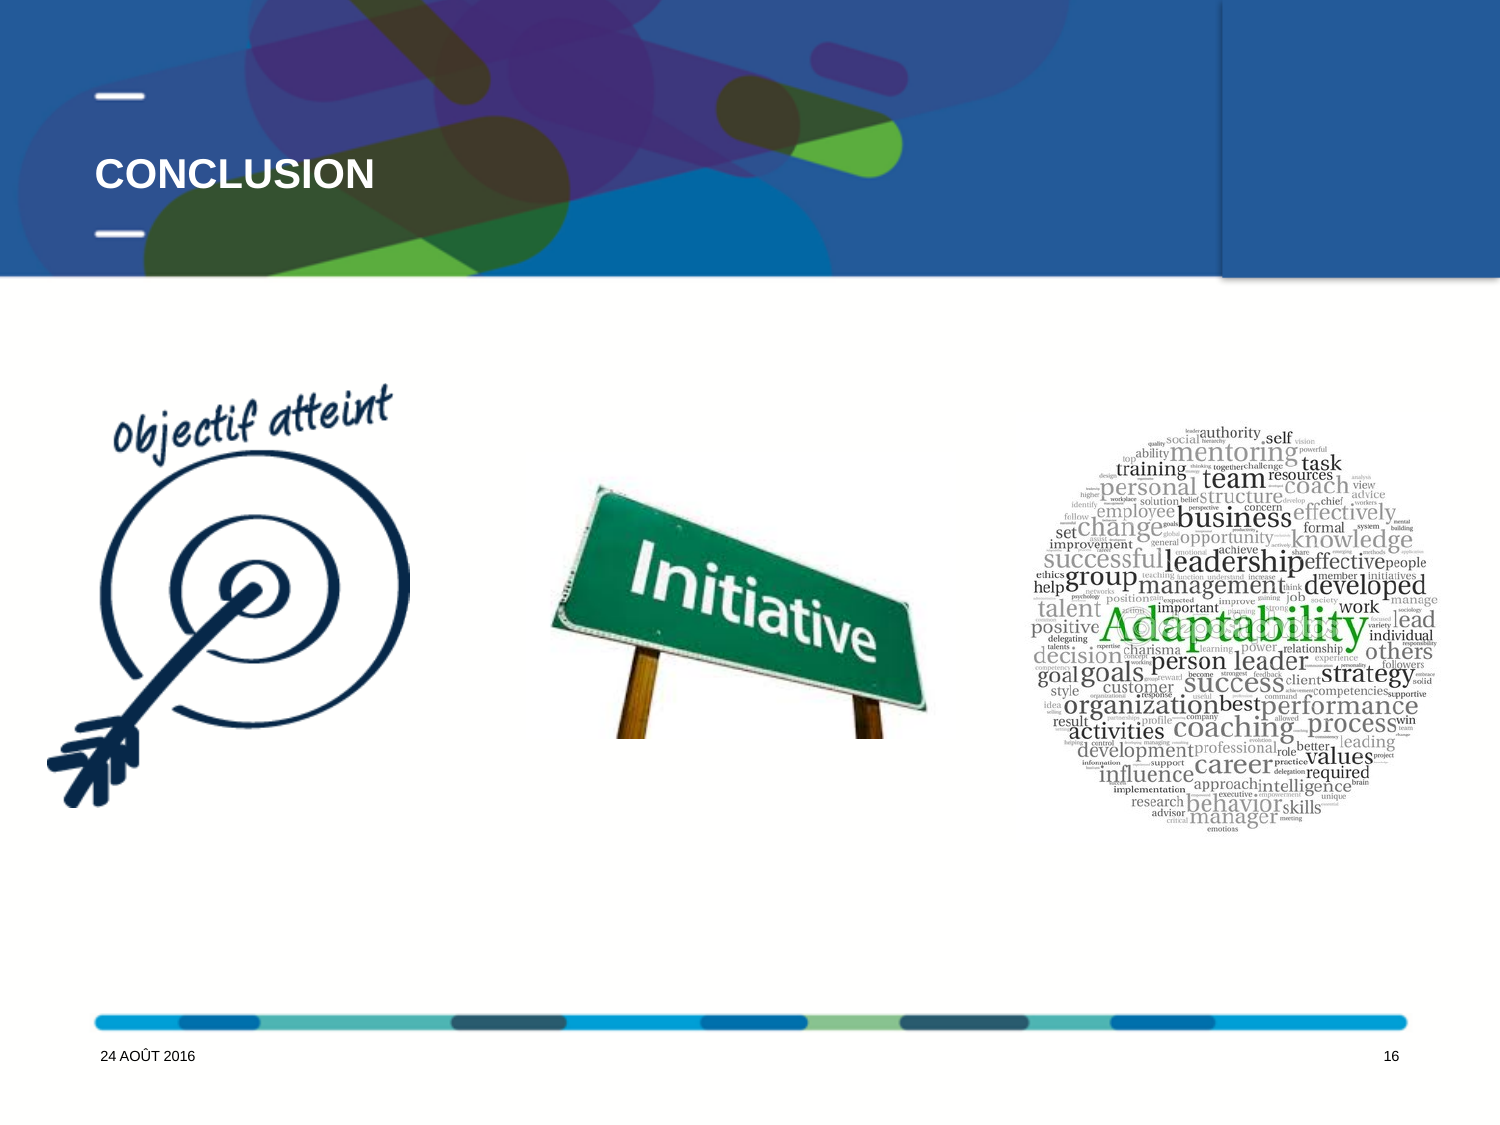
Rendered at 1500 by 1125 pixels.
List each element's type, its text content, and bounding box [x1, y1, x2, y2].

picture [0, 0, 1500, 1125]
slide_number 15 [1322, 1033, 1400, 1081]
slide_number 24 août 2016 [100, 1033, 254, 1081]
picture [525, 452, 957, 739]
title Conclusion [94, 148, 1040, 202]
text_box [1222, 0, 1500, 278]
list [94, 251, 1394, 1005]
